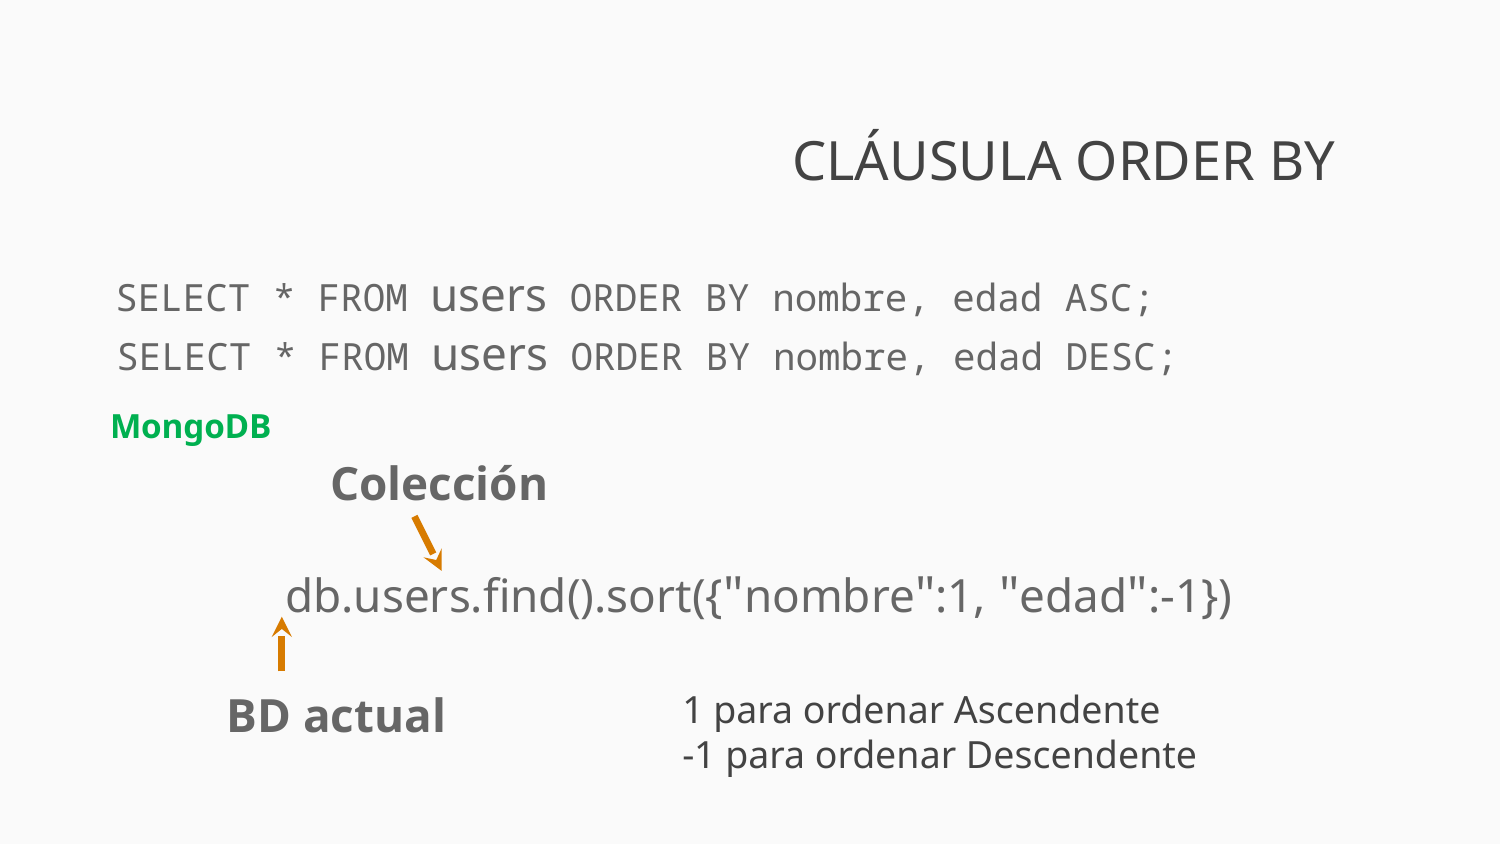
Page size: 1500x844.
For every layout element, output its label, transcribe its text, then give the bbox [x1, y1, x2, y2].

text_box 1 para ordenar Ascendente -1 para ordenar Descendente [667, 678, 1388, 784]
text_box MongoDB [0, 397, 453, 453]
text_box SELECT * FROM users ORDER BY nombre, edad DESC; [101, 317, 1354, 387]
text_box db.users.find().sort({"nombre":1, "edad":-1}) [79, 554, 1439, 617]
text_box SELECT * FROM users ORDER BY nombre, edad ASC; [100, 257, 1353, 328]
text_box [414, 516, 442, 572]
text_box BD actual [171, 678, 502, 732]
title CLÁUSULA ORDER BY [198, 58, 1351, 199]
text_box Colección [273, 446, 605, 501]
